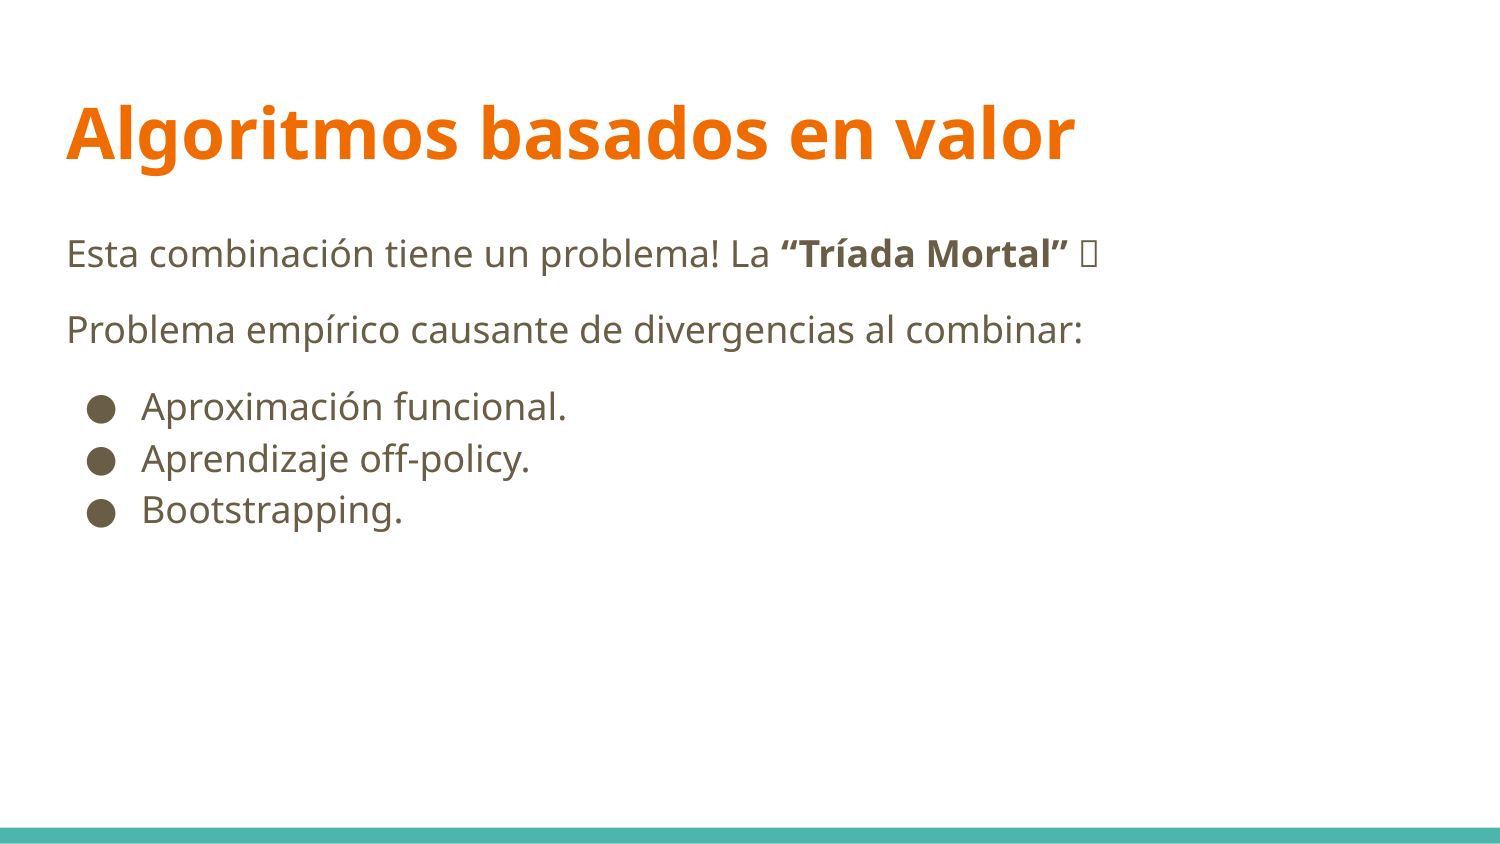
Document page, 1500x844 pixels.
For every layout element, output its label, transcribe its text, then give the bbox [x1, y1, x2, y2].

list Esta combinación tiene un problema! La “Tríada Mortal” 💀 Problema empírico causante de divergencias al combinar: Aproximación funcional. Aprendizaje off-policy. Bootstrapping. [51, 207, 1449, 750]
title Algoritmos basados en valor [51, 72, 1449, 189]
